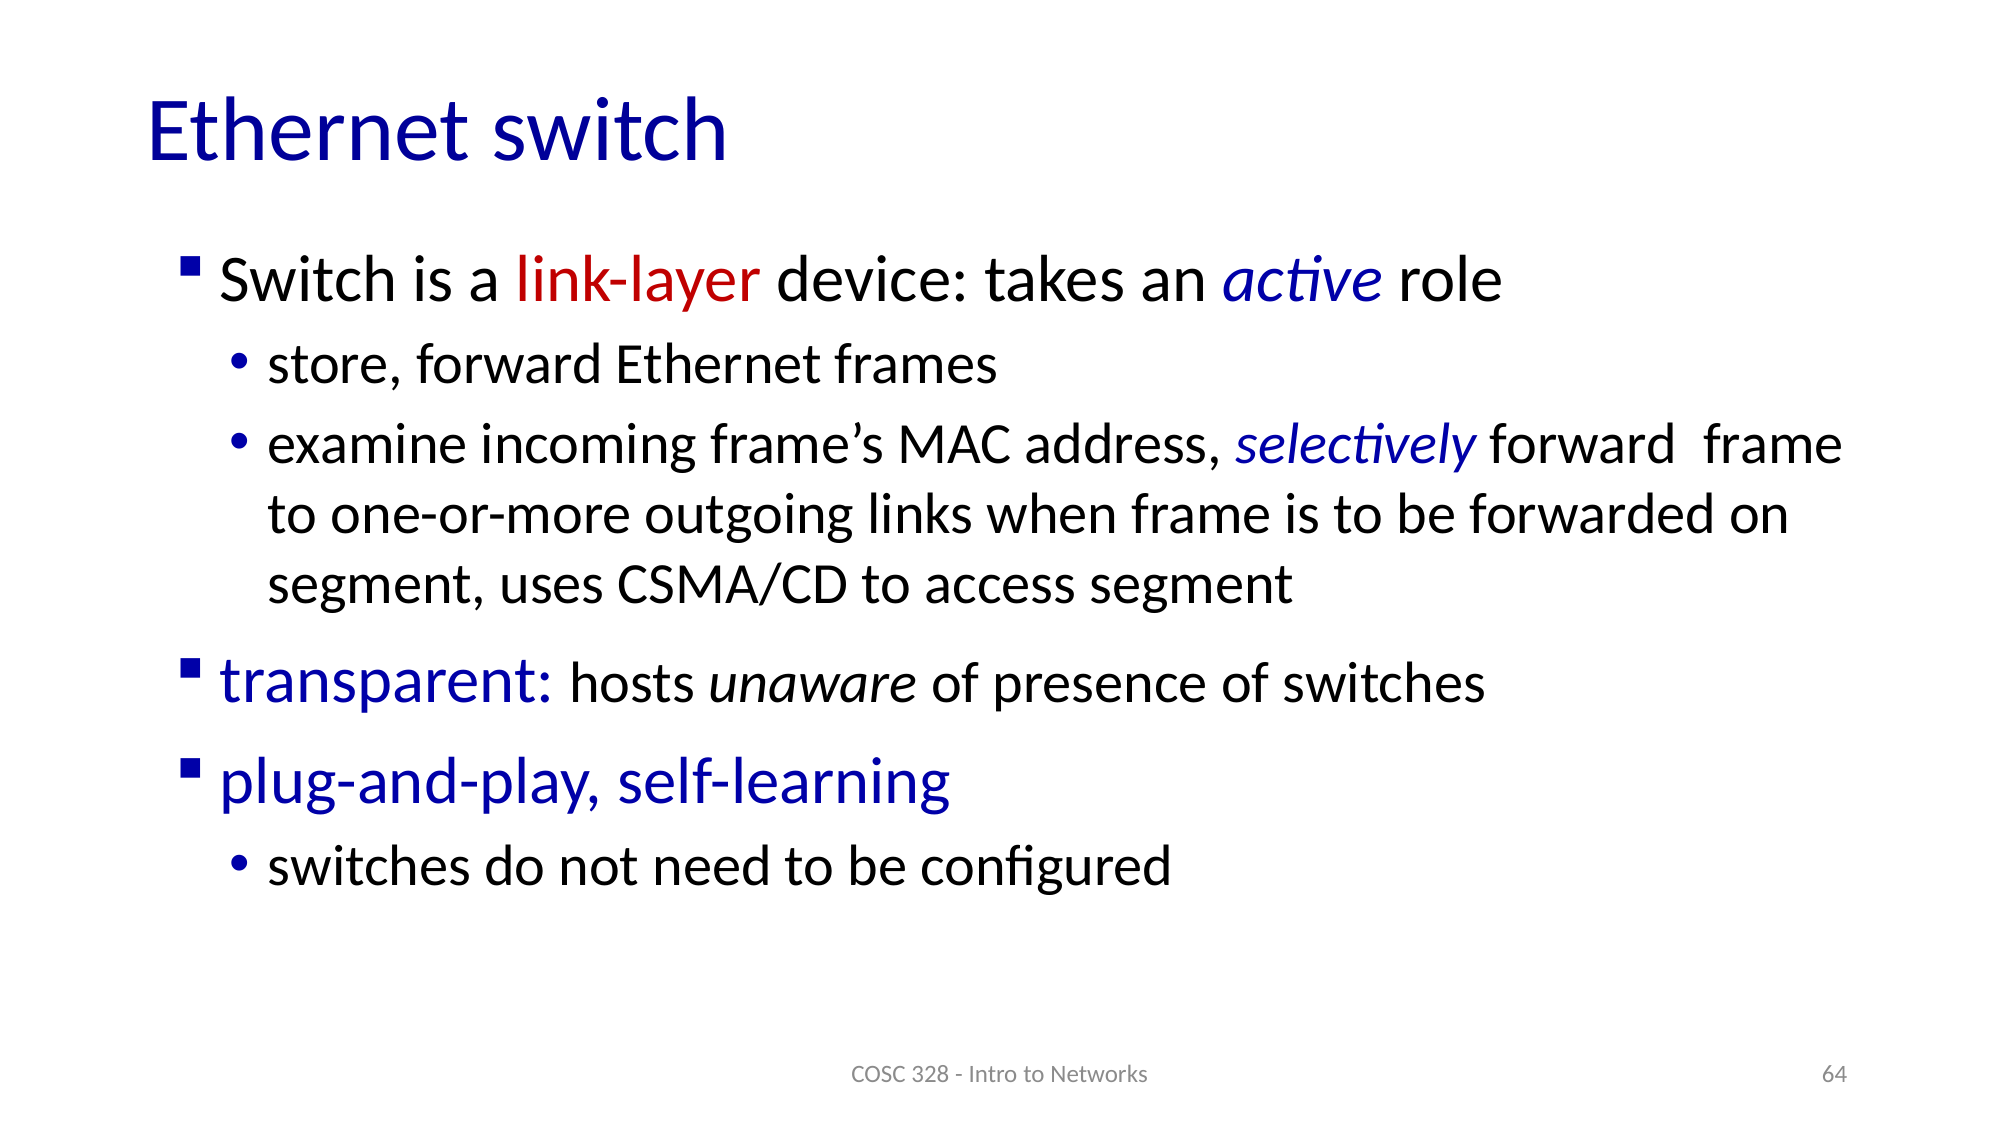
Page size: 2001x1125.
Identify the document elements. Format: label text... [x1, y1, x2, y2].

title Ethernet switch [131, 57, 1857, 205]
footer COSC 328 - Intro to Networks [662, 1042, 1338, 1103]
text_box Switch is a link-layer device: takes an active role store, forward Ethernet frames examine incoming frame’s MAC address, selectively forward frame to one-or-more outgoing links when frame is to be forwarded on segment, uses CSMA/CD to access segment transparent: hosts unaware of presence of switches plug-and-play, self-learning switches do not need to be configured [138, 227, 1904, 1033]
slide_number 64 [1412, 1042, 1863, 1103]
